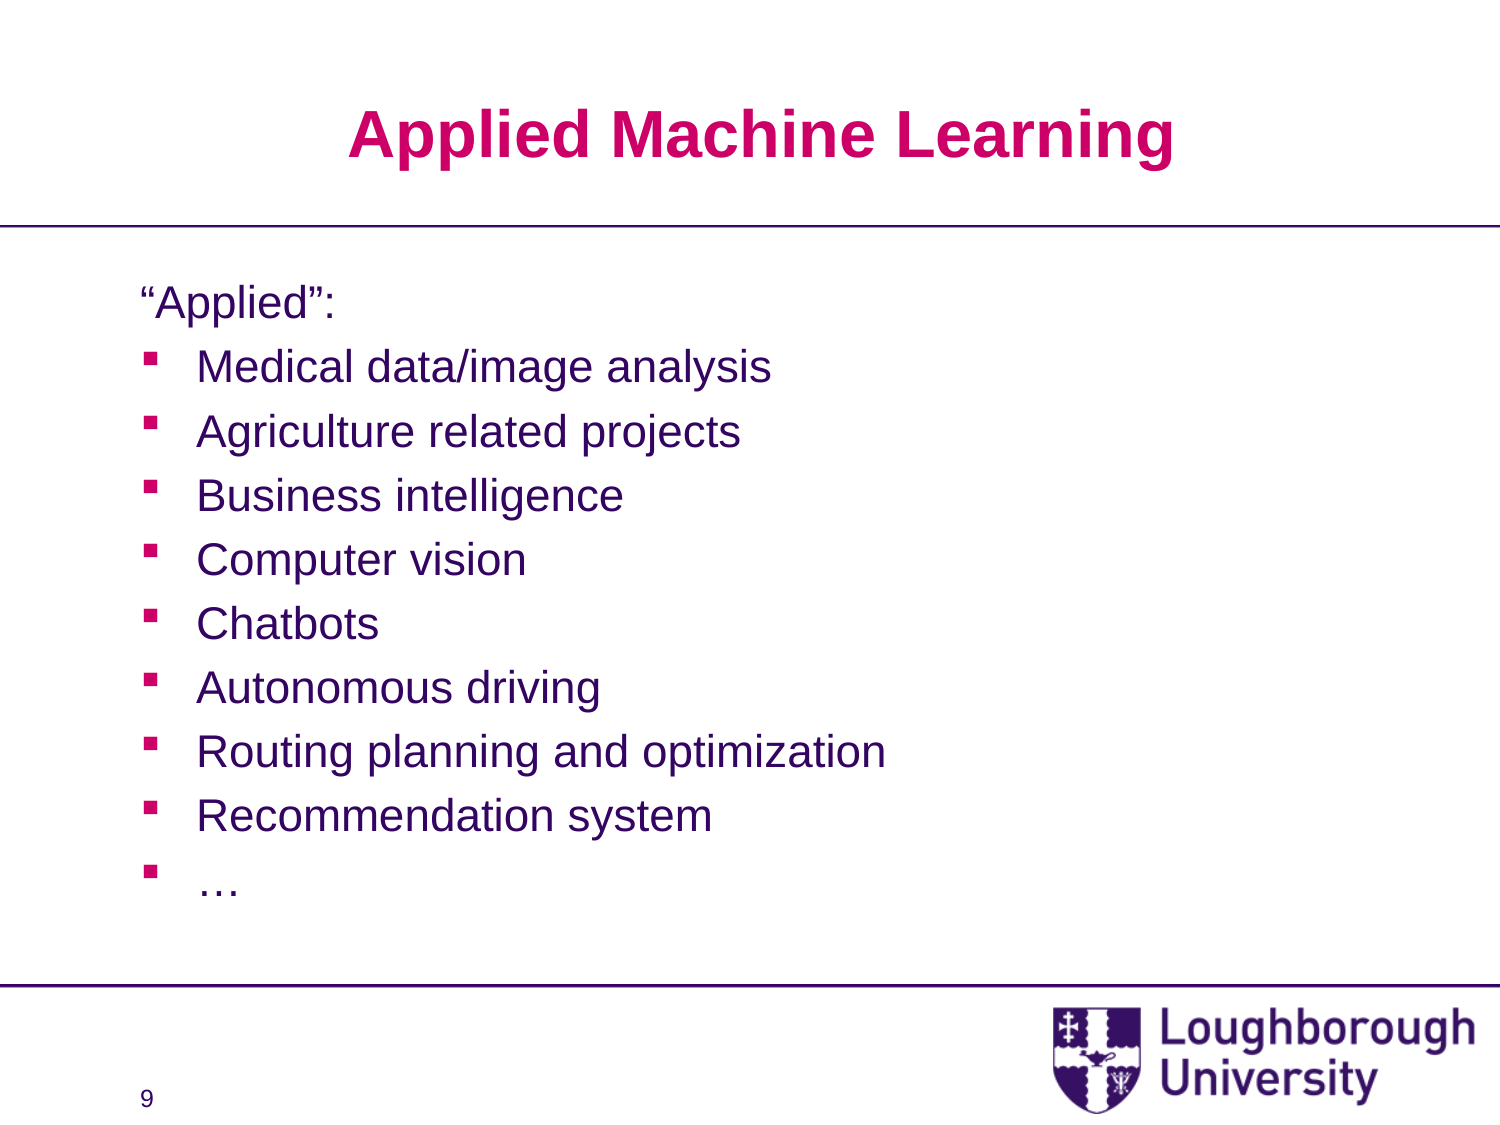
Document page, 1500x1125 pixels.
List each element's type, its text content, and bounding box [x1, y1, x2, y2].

slide_number 9 [124, 1074, 226, 1107]
list “Applied”: Medical data/image analysis Agriculture related projects Business intelligence Computer vision Chatbots Autonomous driving Routing planning and optimization Recommendation system … [125, 261, 1400, 918]
picture [0, 984, 1500, 1125]
title Applied Machine Learning [125, 50, 1400, 213]
picture [0, 225, 1500, 249]
